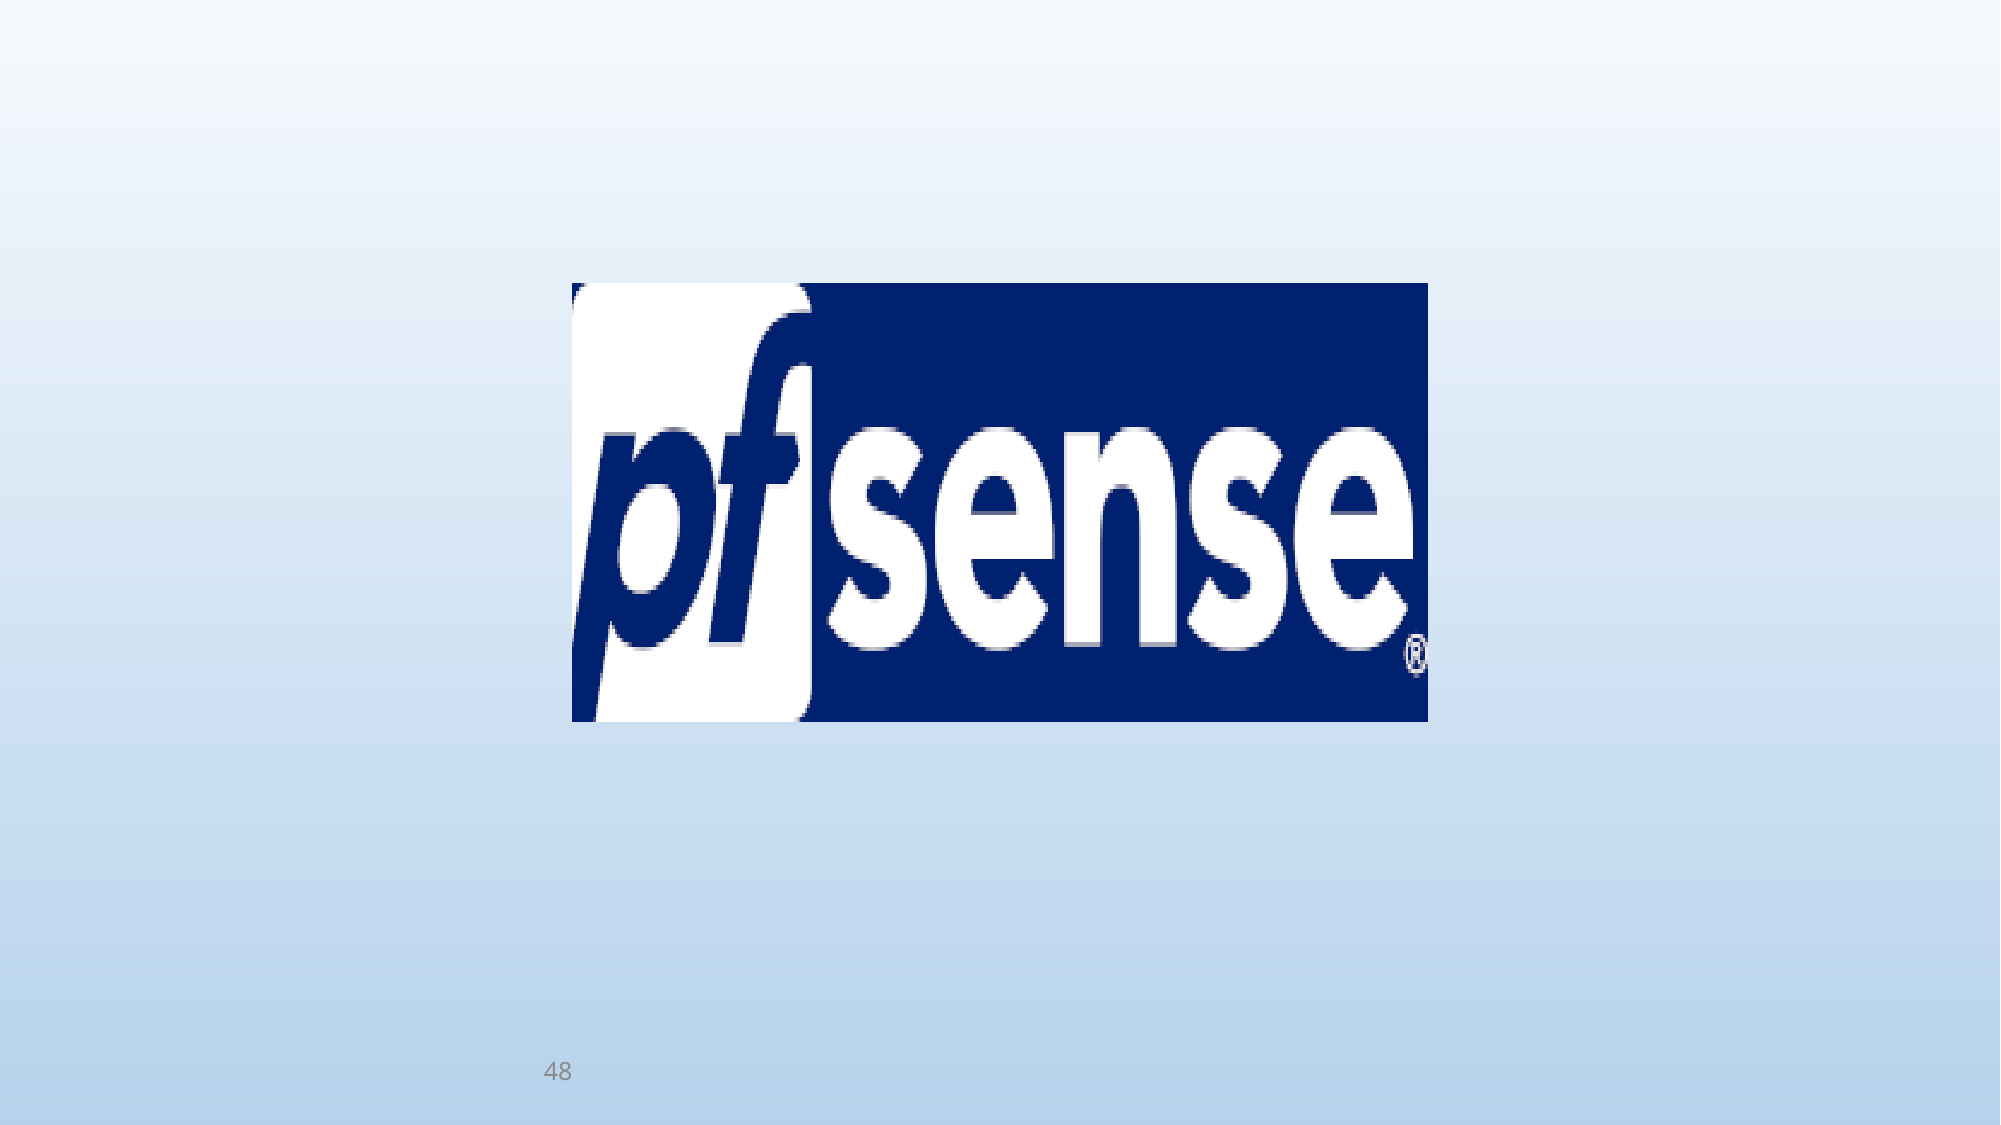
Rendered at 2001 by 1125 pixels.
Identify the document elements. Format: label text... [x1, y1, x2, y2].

slide_number 48 [137, 1042, 588, 1103]
picture [572, 283, 1428, 722]
